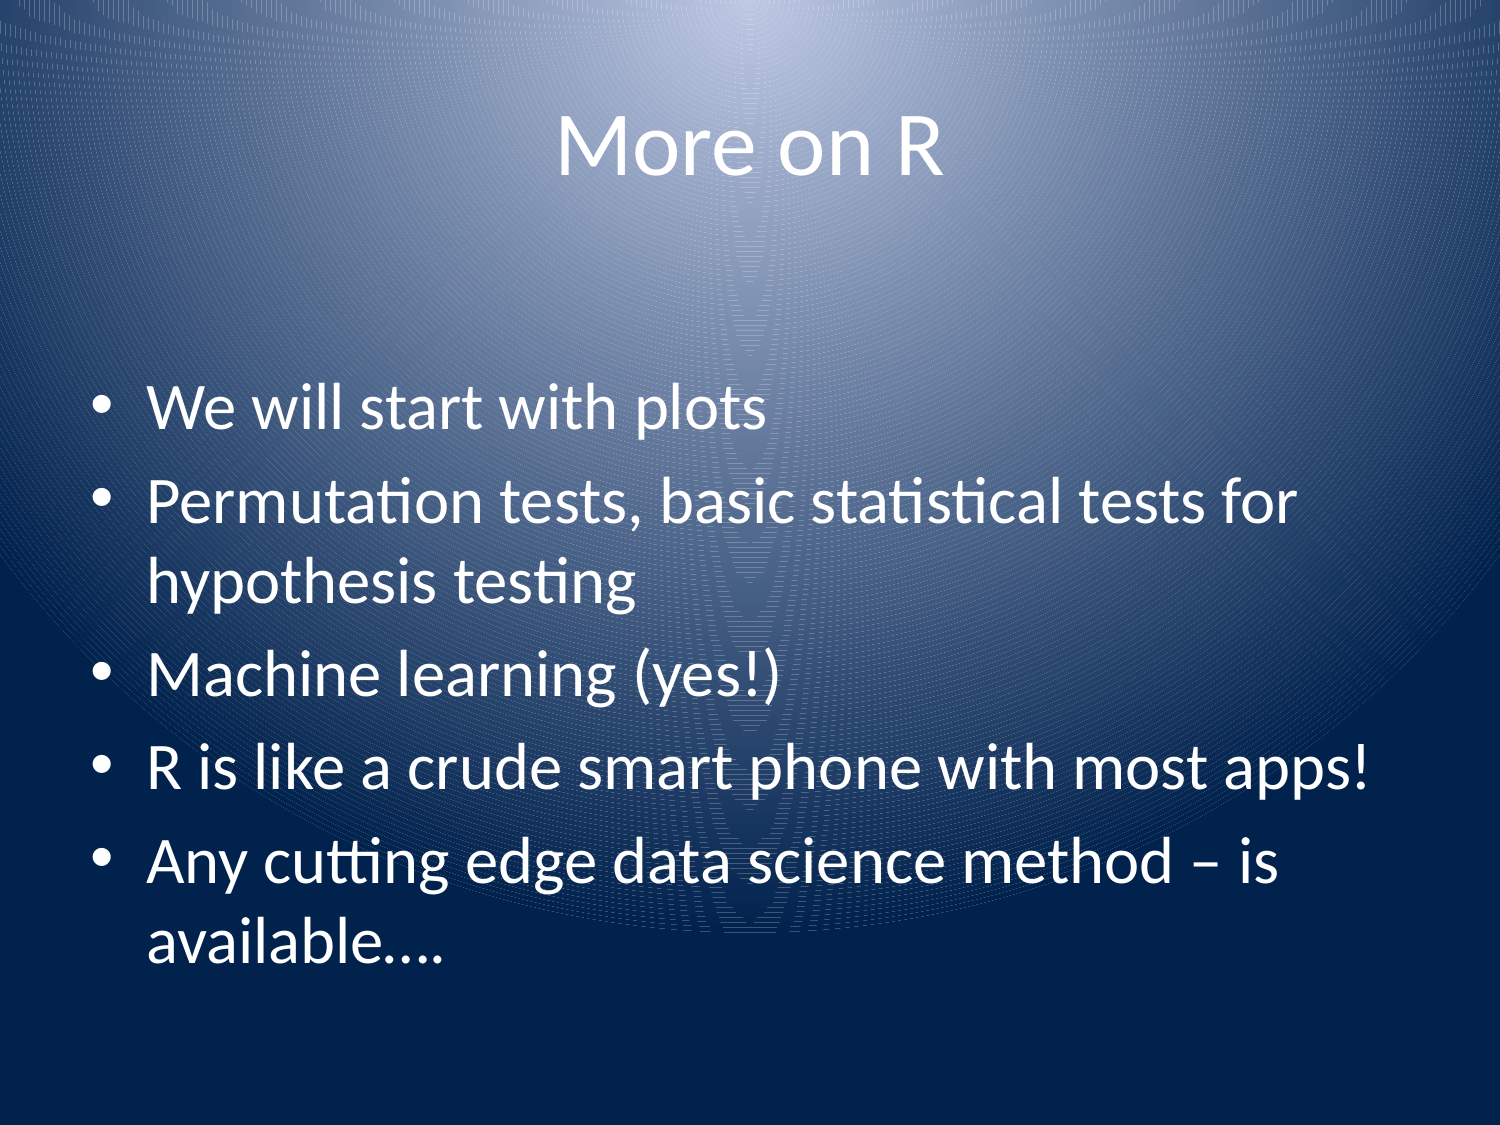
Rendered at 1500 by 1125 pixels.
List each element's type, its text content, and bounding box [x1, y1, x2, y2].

list We will start with plots Permutation tests, basic statistical tests for hypothesis testing Machine learning (yes!) R is like a crude smart phone with most apps! Any cutting edge data science method – is available…. [75, 262, 1425, 1005]
title More on R [75, 45, 1425, 233]
